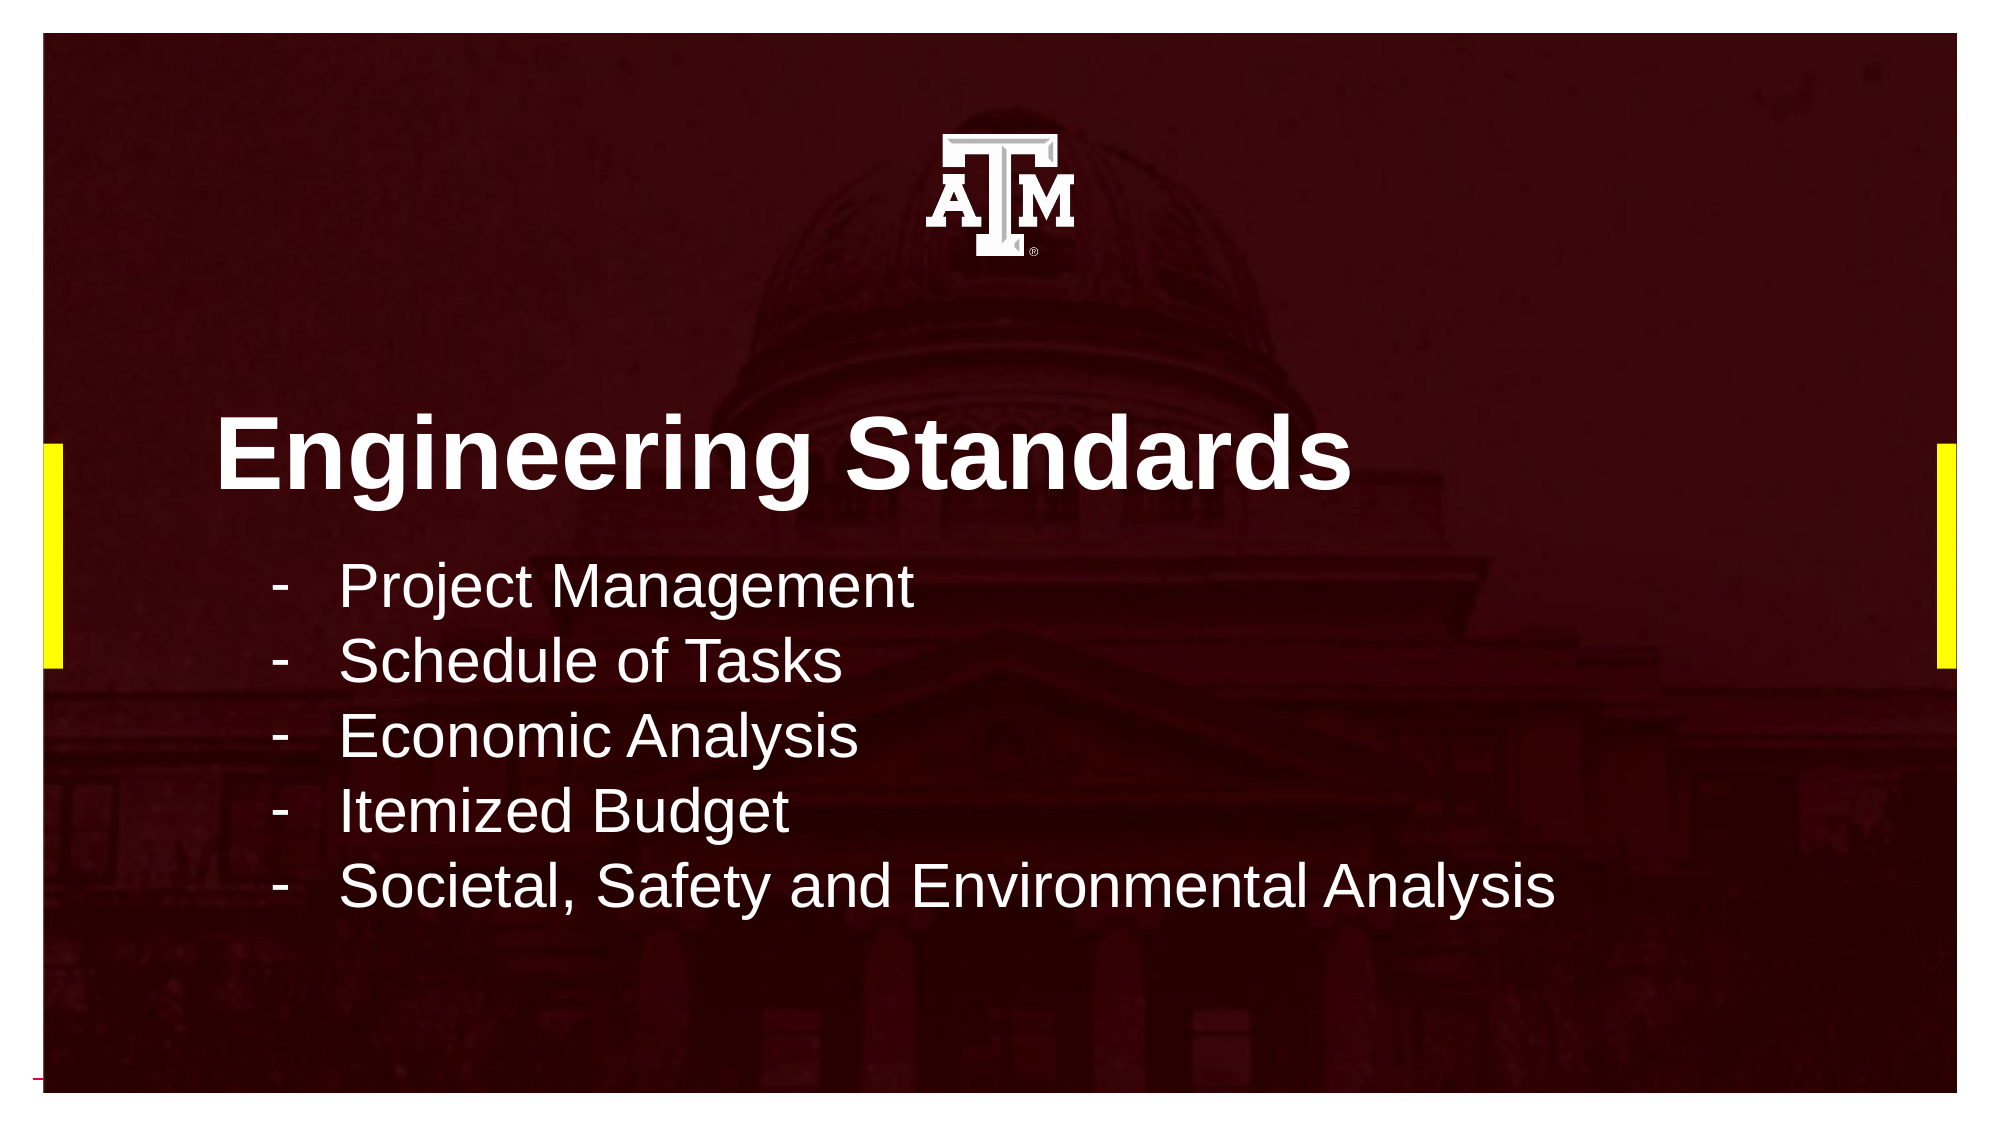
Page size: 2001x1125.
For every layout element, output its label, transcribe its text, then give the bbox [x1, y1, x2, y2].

list Engineering Standards [124, 378, 1825, 625]
title Project Management Schedule of Tasks Economic Analysis Itemized Budget Societal, Safety and Environmental Analysis [248, 519, 1724, 1021]
picture [43, 33, 1957, 1093]
